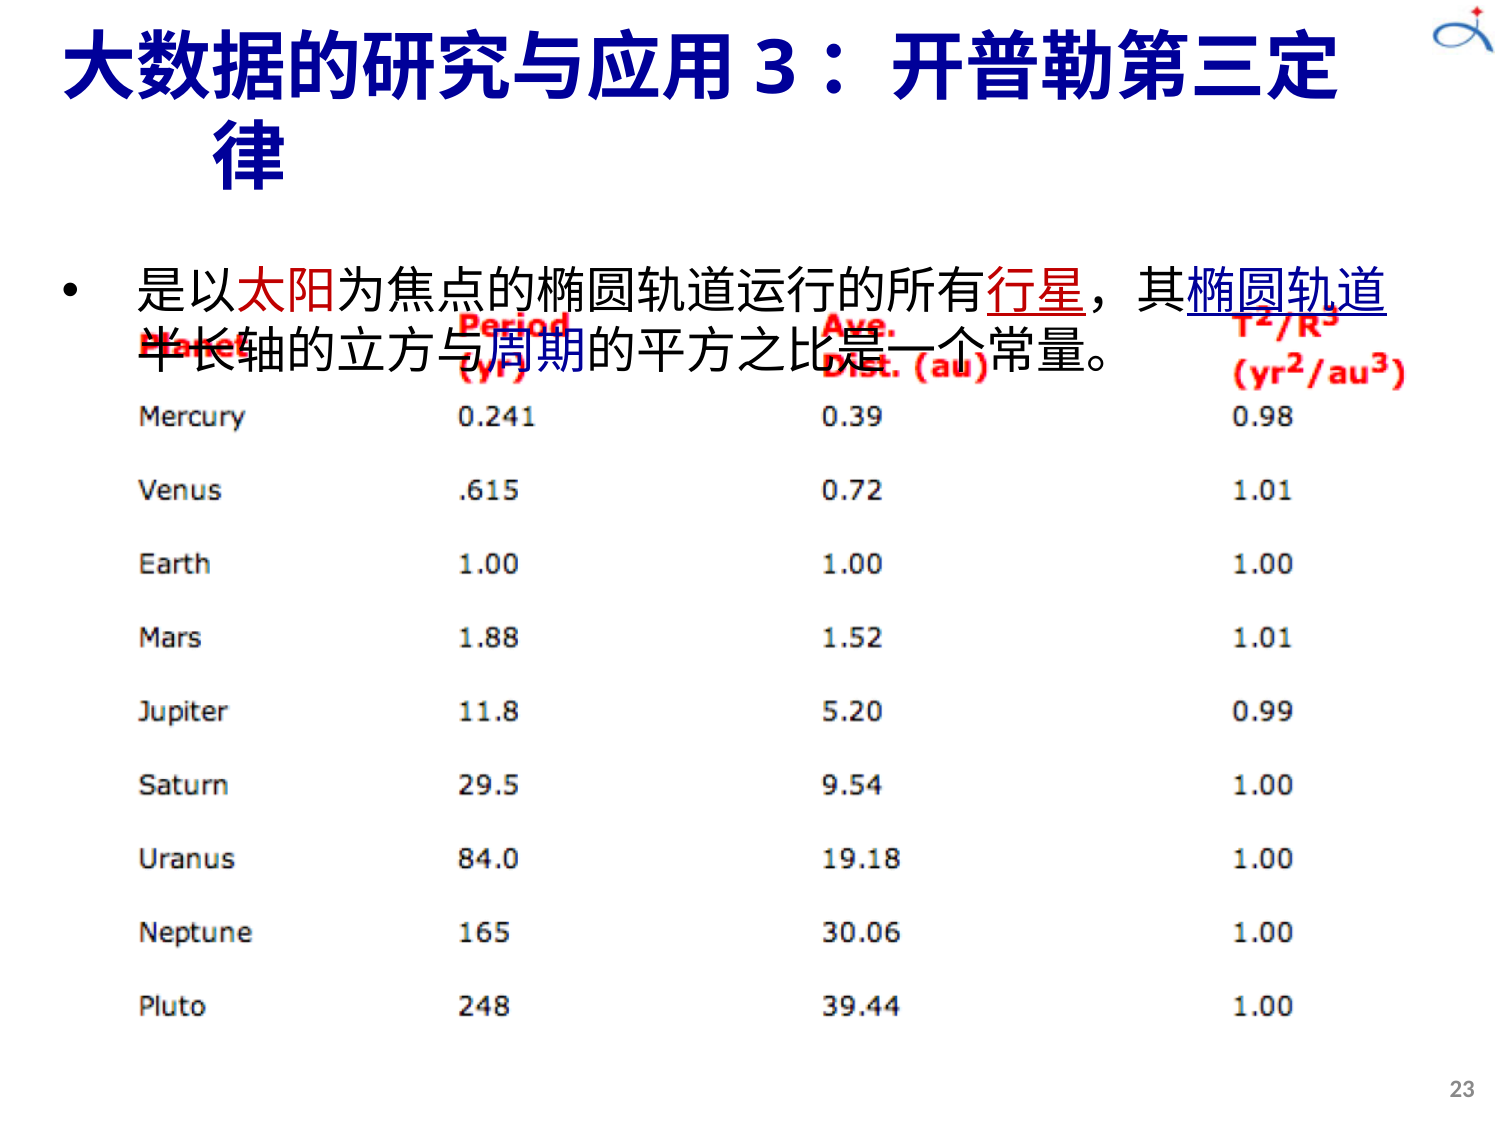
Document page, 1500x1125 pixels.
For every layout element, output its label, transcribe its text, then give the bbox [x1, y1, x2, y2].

text_box 23 [1139, 1057, 1490, 1118]
picture [103, 290, 1419, 1043]
text_box 大数据的研究与应用3：开普勒第三定律 是以太阳为焦点的椭圆轨道运行的所有行星，其椭圆轨道半长轴的立方与周期的平方之比是一个常量。 [46, 11, 1418, 143]
picture [1432, 5, 1495, 55]
